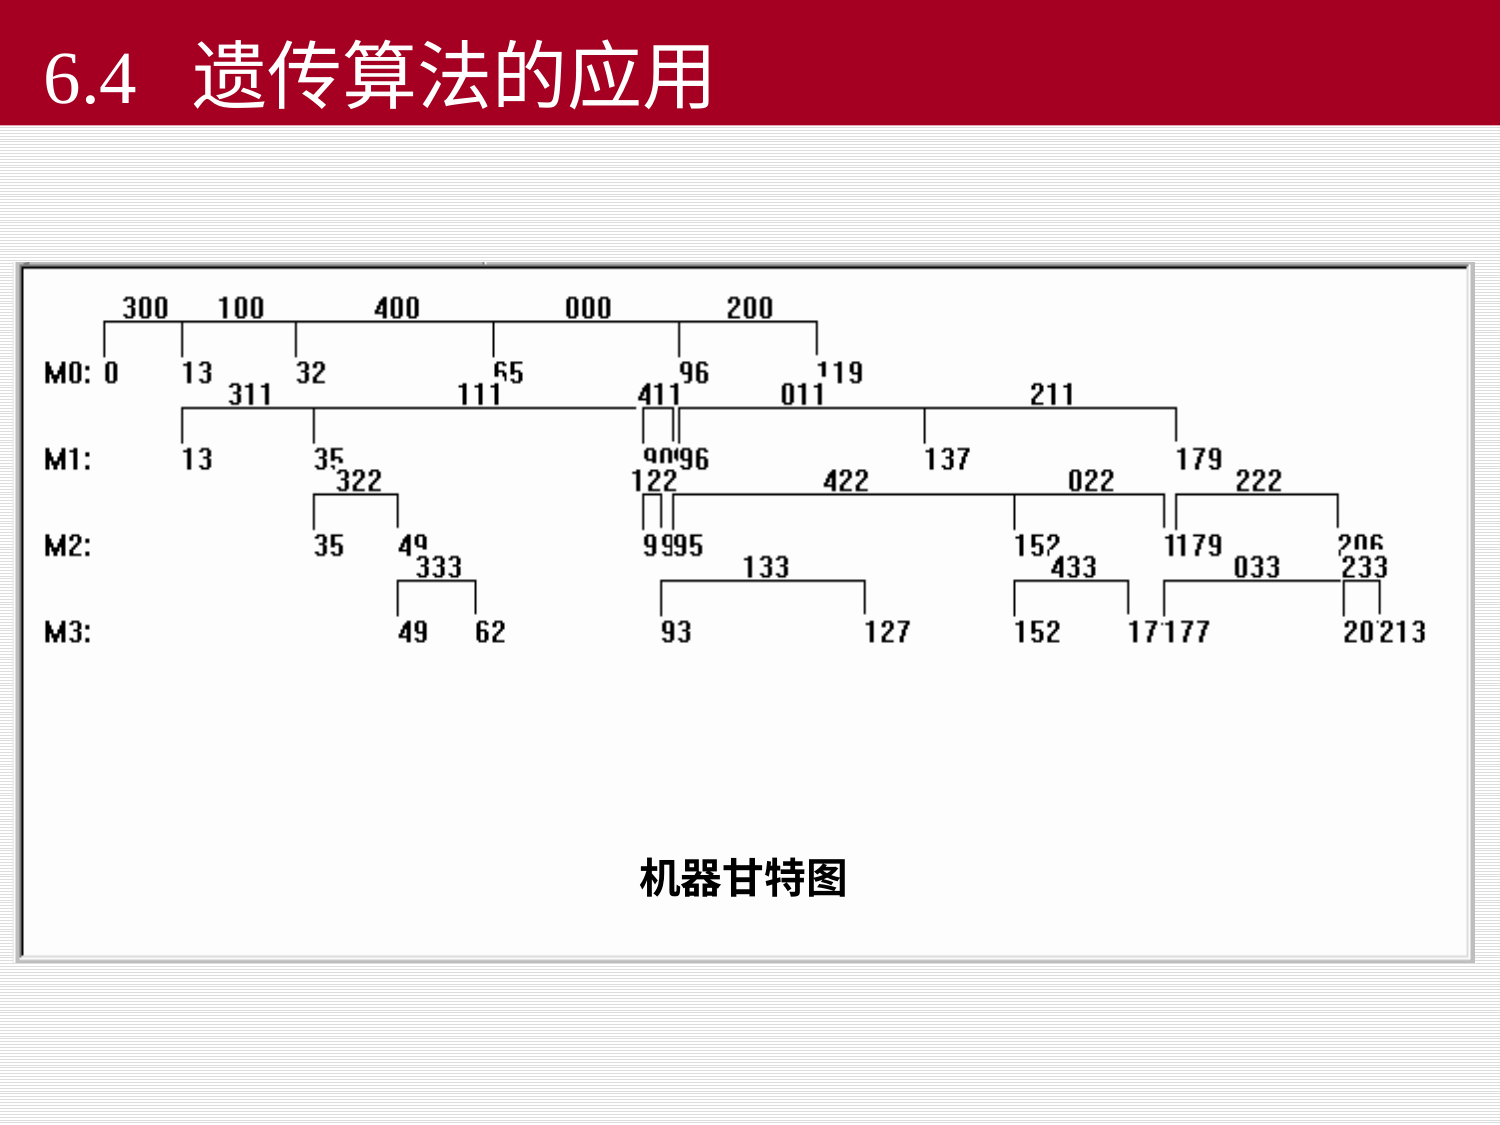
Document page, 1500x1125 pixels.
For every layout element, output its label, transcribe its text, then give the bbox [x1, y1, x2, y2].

picture [12, 262, 1476, 963]
text_box 6.4 遗传算法的应用 [0, 0, 1500, 126]
slide_number [1137, 1062, 1463, 1122]
